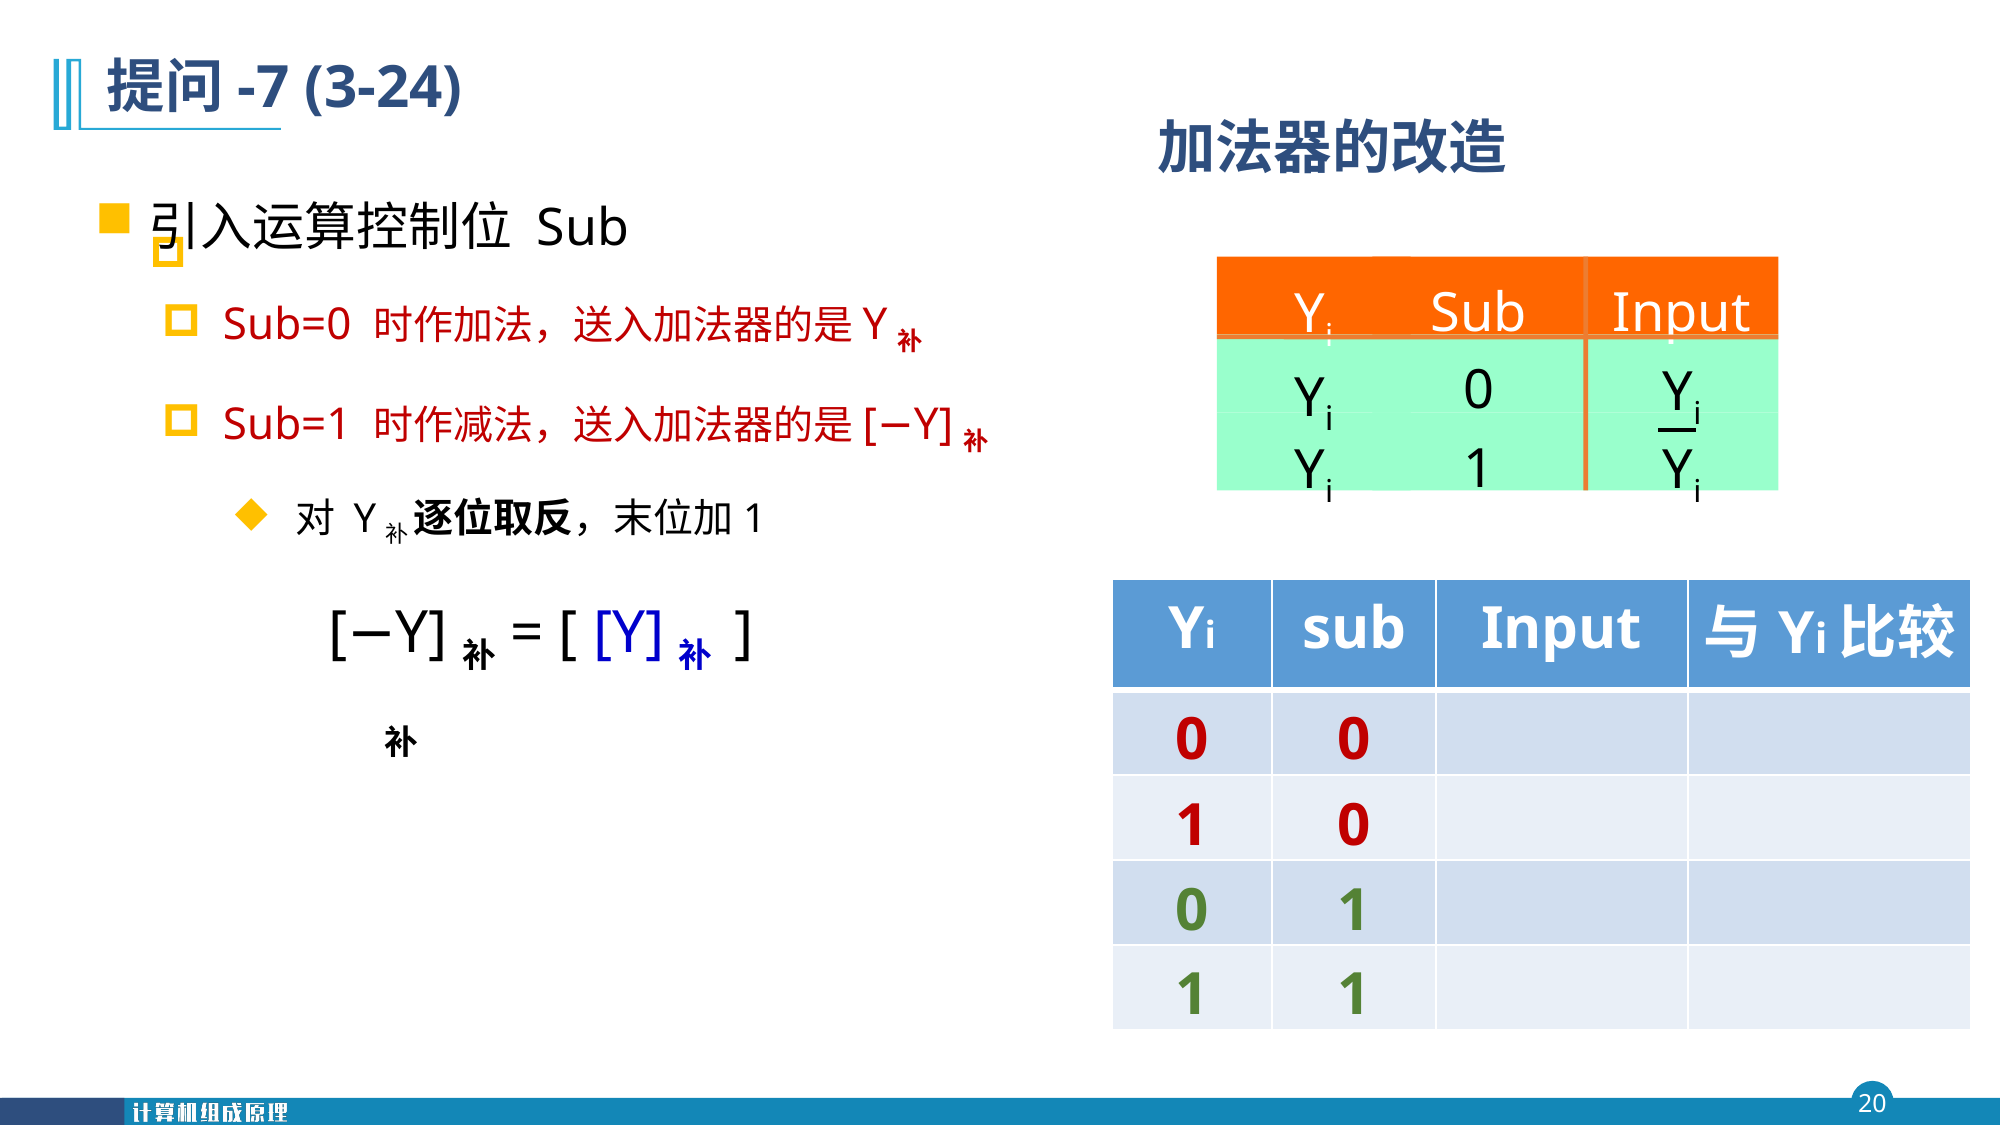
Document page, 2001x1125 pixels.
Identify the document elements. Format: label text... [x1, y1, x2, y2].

table_cell [1437, 861, 1687, 944]
table_header sub [1273, 580, 1435, 687]
table_cell 0 [1273, 693, 1435, 774]
table_cell [1437, 693, 1687, 774]
text_box [−Y]补= [ [Y]补 ]补 [313, 578, 812, 769]
table_cell [1689, 861, 1970, 944]
title 加法器的改造 [1142, 98, 2000, 201]
table_header Yi [1113, 580, 1271, 687]
text_box 提问-7 (3-24) [91, 37, 1817, 139]
table_header 与Yi比较 [1689, 580, 1970, 687]
text_box [59, 200, 1785, 1125]
table_cell 1 [1113, 946, 1271, 1029]
table_cell 1 [1273, 861, 1435, 944]
table_cell 0 [1113, 861, 1271, 944]
table_cell [1689, 776, 1970, 859]
table_cell 1 [1273, 946, 1435, 1029]
table_header Input [1437, 580, 1687, 687]
table_cell [1437, 946, 1687, 1029]
table_cell 1 [1113, 776, 1271, 859]
table_cell [1689, 693, 1970, 774]
list 引入运算控制位 Sub Sub=0 时作加法，送入加法器的是Y补 Sub=1 时作减法，送入加法器的是[−Y]补 对 Y补 逐位取反，末位加1 [80, 154, 1805, 558]
table_cell [1689, 946, 1970, 1029]
table_cell 0 [1273, 776, 1435, 859]
table_cell 0 [1113, 693, 1271, 774]
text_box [1216, 256, 1779, 491]
table_cell [1437, 776, 1687, 859]
